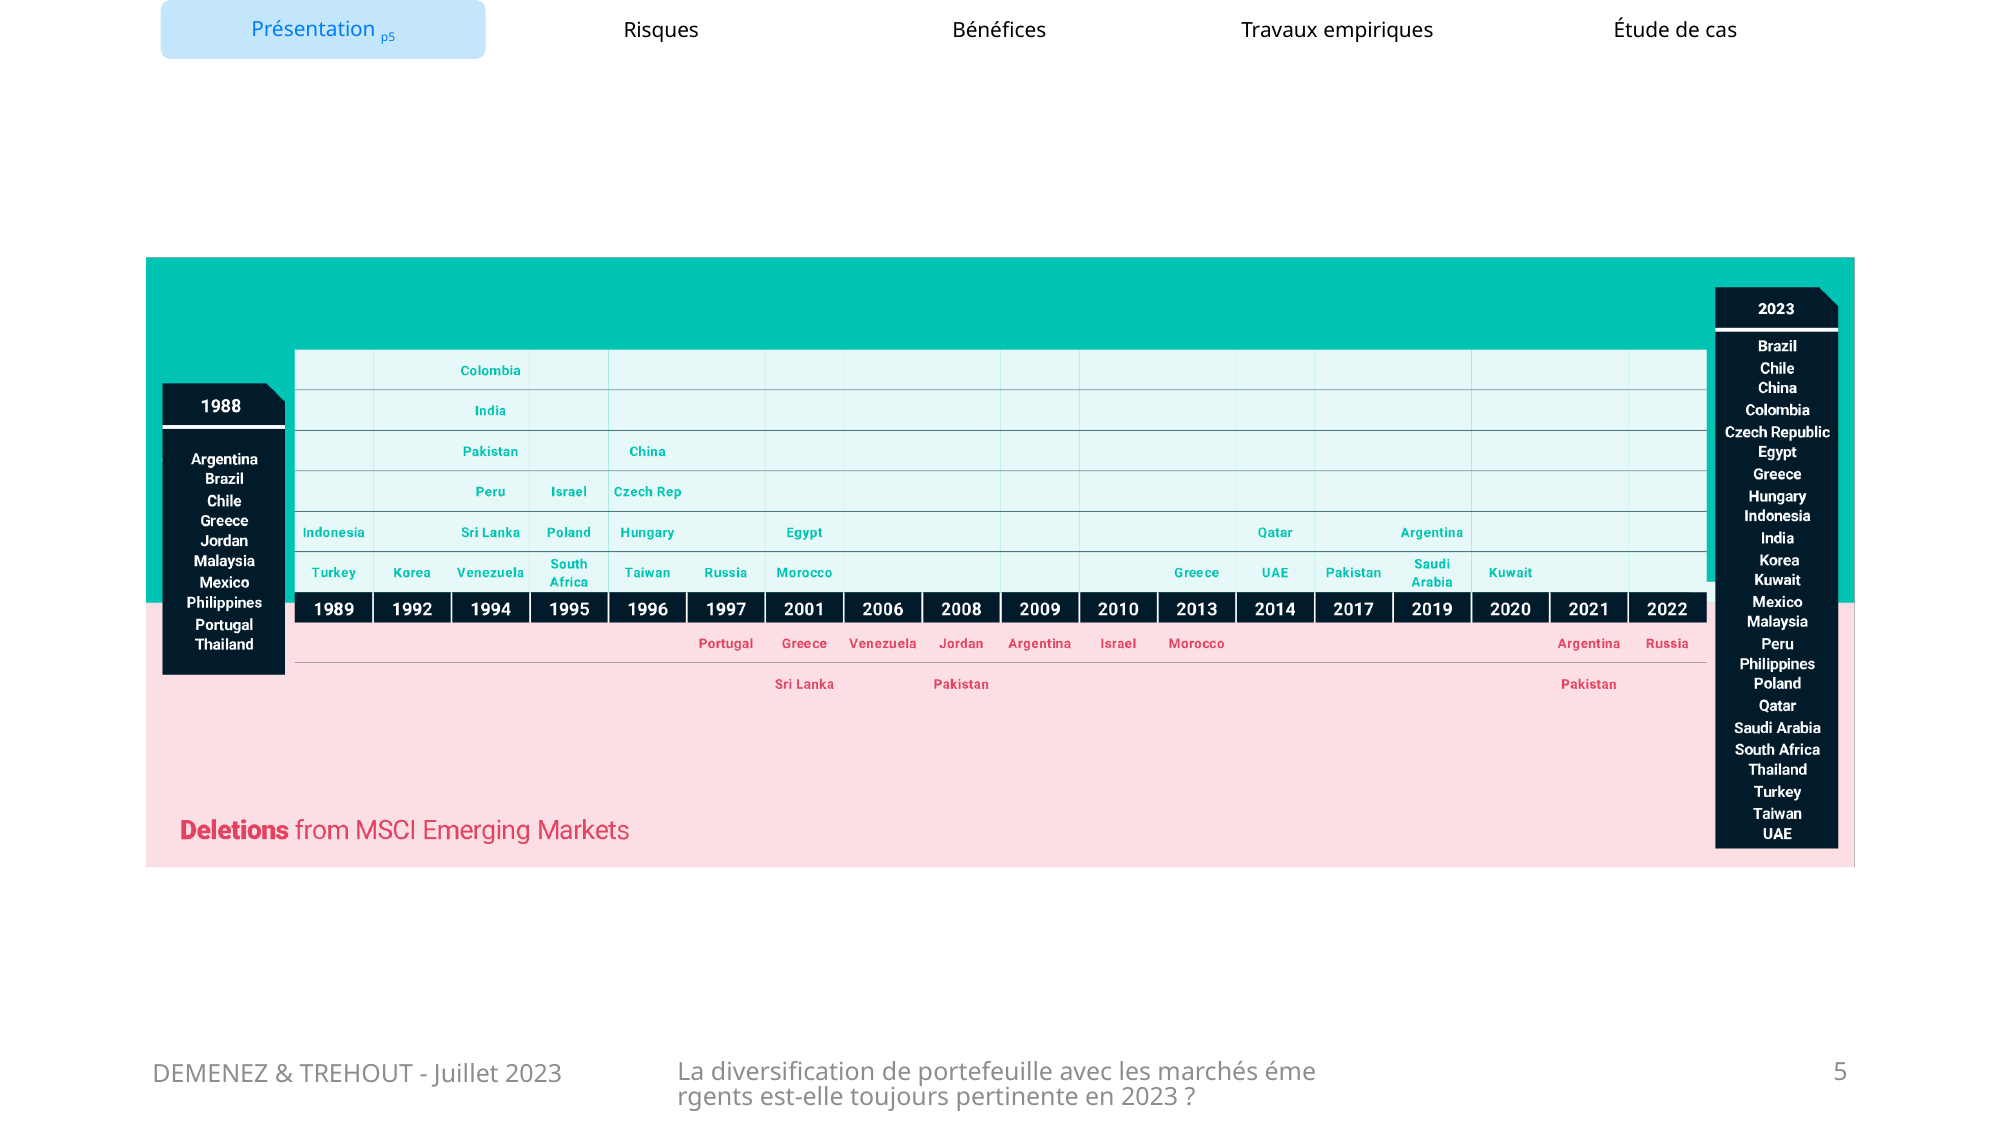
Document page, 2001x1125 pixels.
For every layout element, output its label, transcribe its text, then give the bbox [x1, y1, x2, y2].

slide_number 5 [1412, 1042, 1863, 1103]
picture [137, 251, 1863, 873]
footer La diversification de portefeuille avec les marchés émergents est-elle toujours pertinente en 2023 ? [662, 1042, 1338, 1103]
slide_number DEMENEZ & TREHOUT - Juillet 2023 [137, 1042, 625, 1103]
